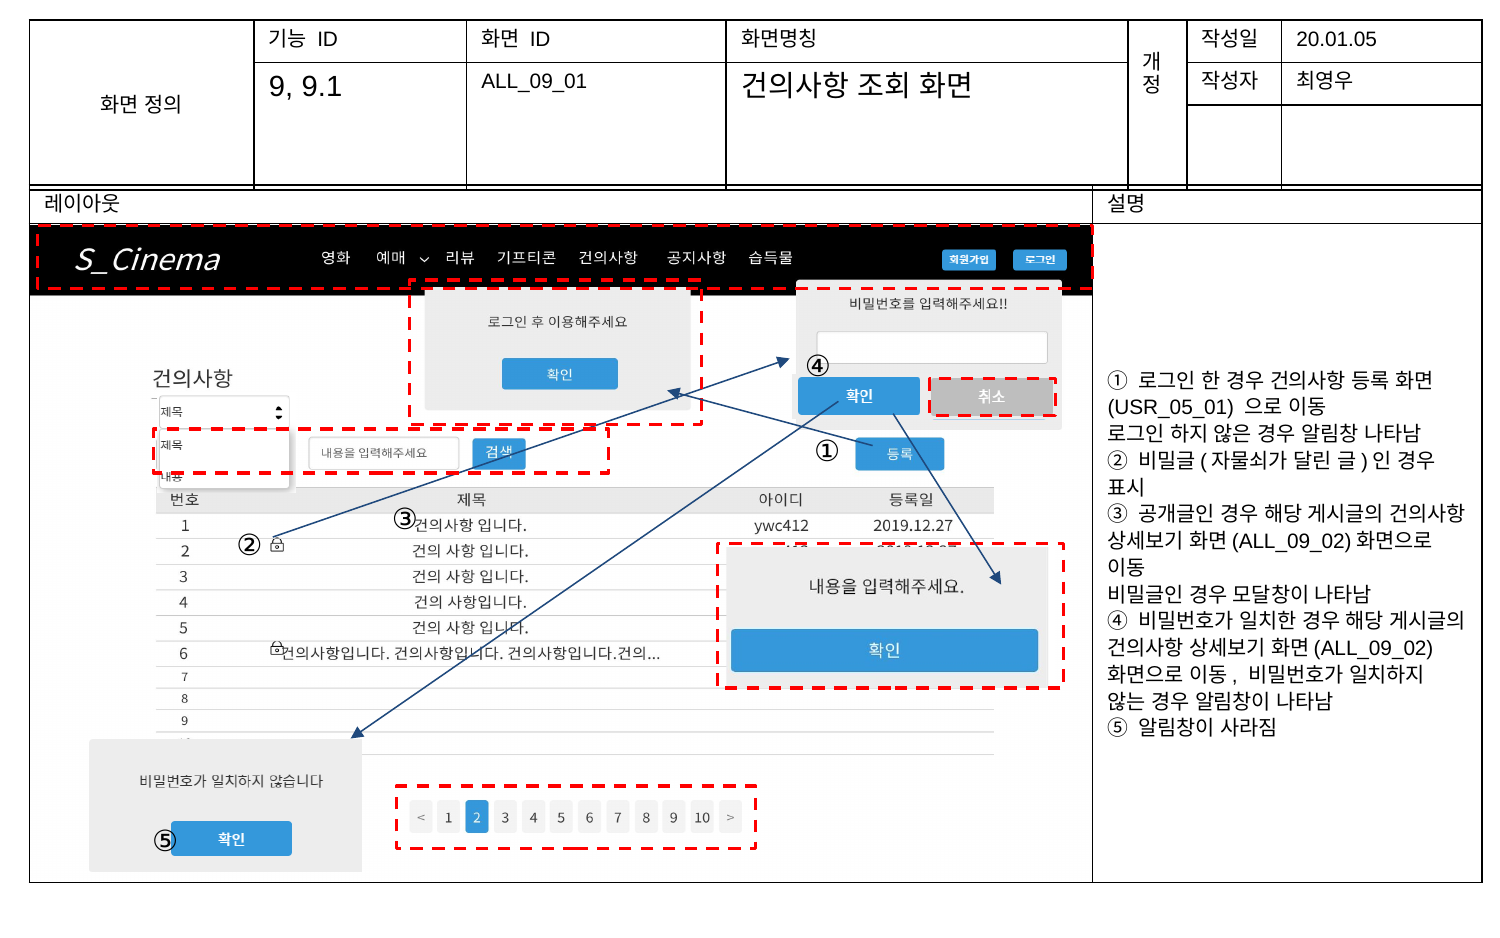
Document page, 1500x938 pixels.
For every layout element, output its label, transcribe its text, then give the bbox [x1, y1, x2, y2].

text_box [272, 358, 790, 538]
table_header 화면 정의 [30, 21, 253, 189]
table_cell 작성자 [1188, 63, 1281, 104]
table_header 화면명칭 [727, 21, 1127, 62]
table_header 개정 [1129, 21, 1186, 189]
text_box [350, 401, 839, 739]
table_cell 9, 9.1 [255, 63, 466, 189]
table_cell [1282, 106, 1481, 189]
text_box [892, 413, 1002, 585]
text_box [666, 390, 873, 446]
table_cell 최영우 [1282, 63, 1481, 104]
table_header 20.01.05 [1282, 21, 1481, 62]
table_header 작성일 [1188, 21, 1281, 62]
table_header 설명 [1093, 191, 1481, 223]
table_cell ① 로그인 한 경우 건의사항 등록 화면(USR_05_01) 으로 이동 로그인 하지 않은 경우 알림창 나타남 ② 비밀글(자물쇠가 달린 글)인 경우 표시 ③ 공개글인 경우 해당 게시글의 건의사항 상세보기 화면(ALL_09_02)화면으로 이동 비밀글인 경우 모달창이 나타남 ④ 비밀번호가 일치한 경우 해당 게시글의 건의사항 상세보기 화면(ALL_09_02)화면으로 이동, 비밀번호가 일치하지 않는 경우 알림창이 나타남 ⑤ 알림창이 사라짐 [1093, 224, 1481, 882]
table_header 화면 ID [467, 21, 725, 62]
table_cell ALL_09_01 [467, 63, 725, 189]
table_cell 건의사항 조회 화면 [727, 63, 1127, 189]
table_header 기능 ID [255, 21, 466, 62]
picture [29, 224, 1093, 885]
table_cell [1188, 106, 1281, 189]
table_header 레이아웃 [30, 191, 1092, 223]
